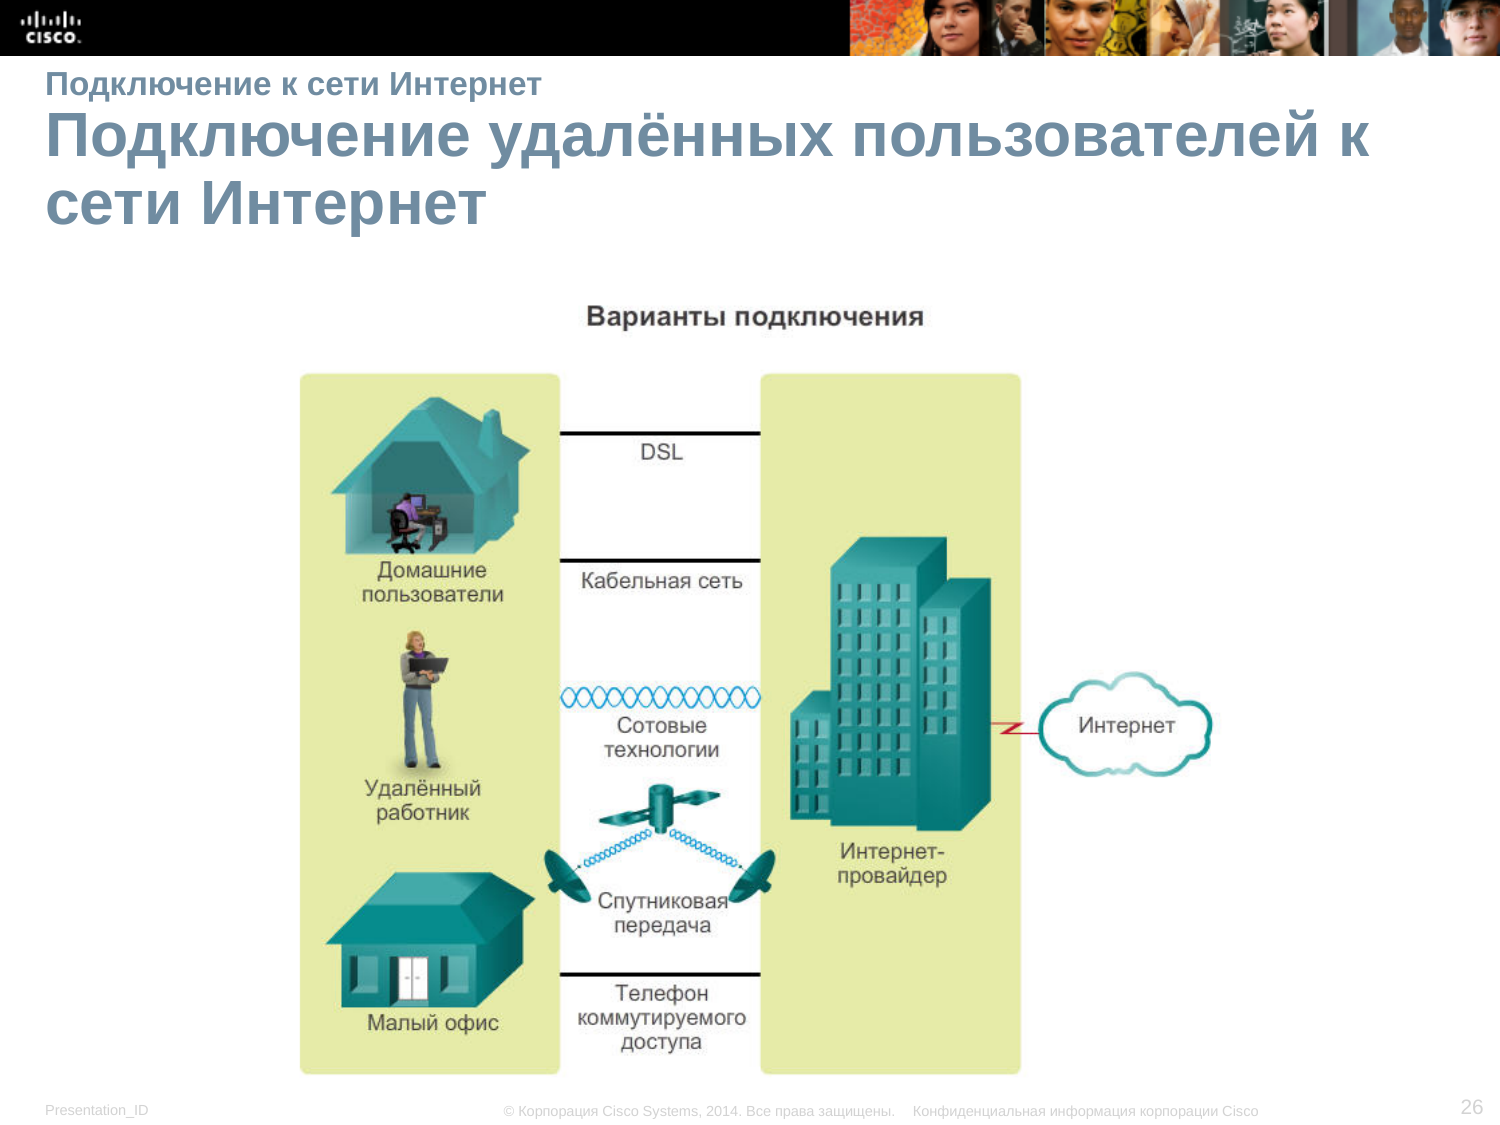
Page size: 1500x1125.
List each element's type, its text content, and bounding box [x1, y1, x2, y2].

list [267, 294, 1235, 1104]
picture [0, 0, 1500, 56]
title Подключение к сети Интернет Подключение удалённых пользователей к сети Интернет [31, 107, 1471, 245]
